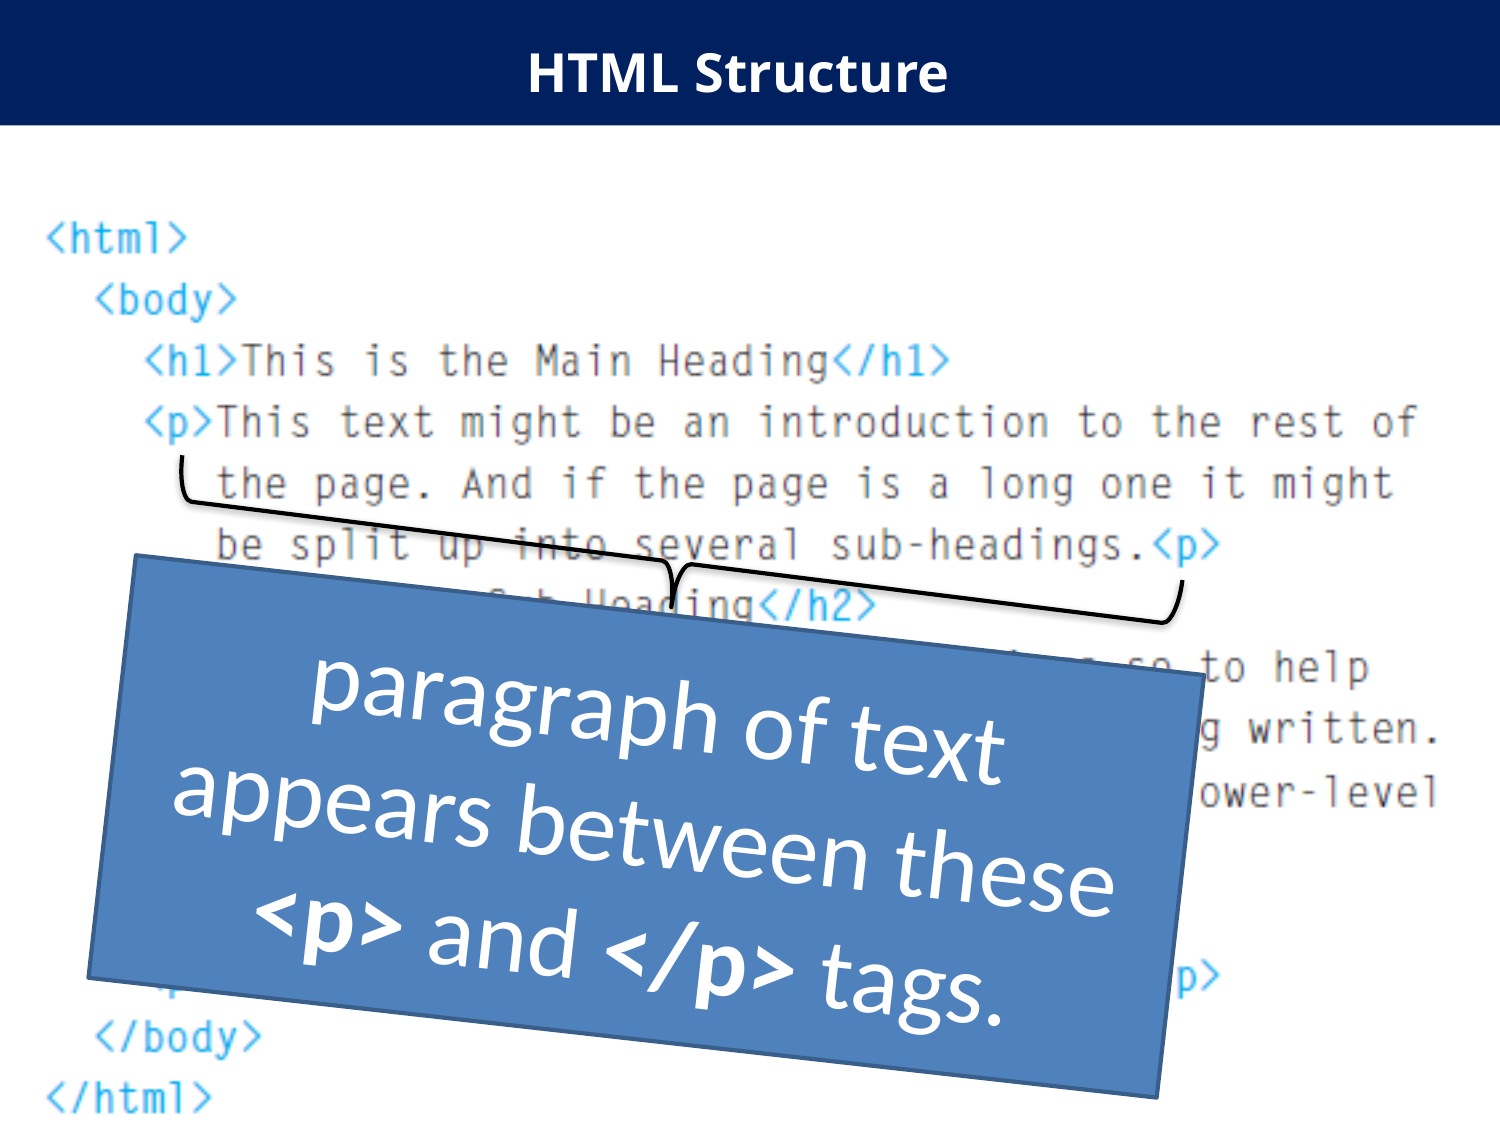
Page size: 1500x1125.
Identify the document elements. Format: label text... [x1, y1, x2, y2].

picture [0, 161, 1500, 1125]
title HTML Structure [29, 30, 1447, 111]
